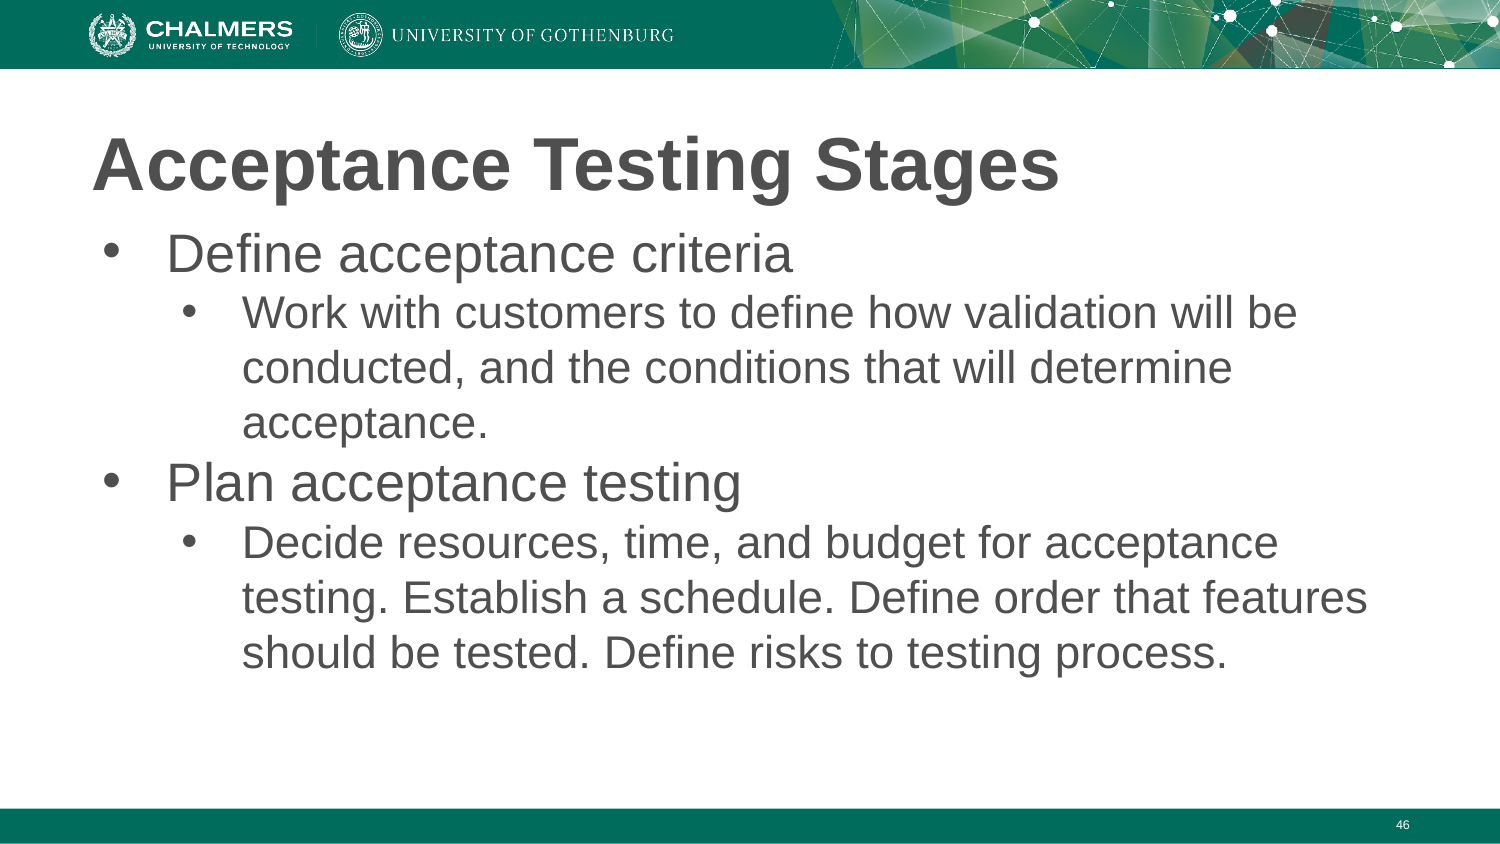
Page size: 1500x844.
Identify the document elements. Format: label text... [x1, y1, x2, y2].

title Acceptance Testing Stages [76, 100, 1425, 210]
slide_number ‹#› [1074, 809, 1425, 844]
picture [64, 0, 696, 85]
list Define acceptance criteria Work with customers to define how validation will be conducted, and the conditions that will determine acceptance. Plan acceptance testing Decide resources, time, and budget for acceptance testing. Establish a schedule. Define order that features should be tested. Define risks to testing process. [76, 210, 1425, 782]
picture [759, 0, 1500, 68]
